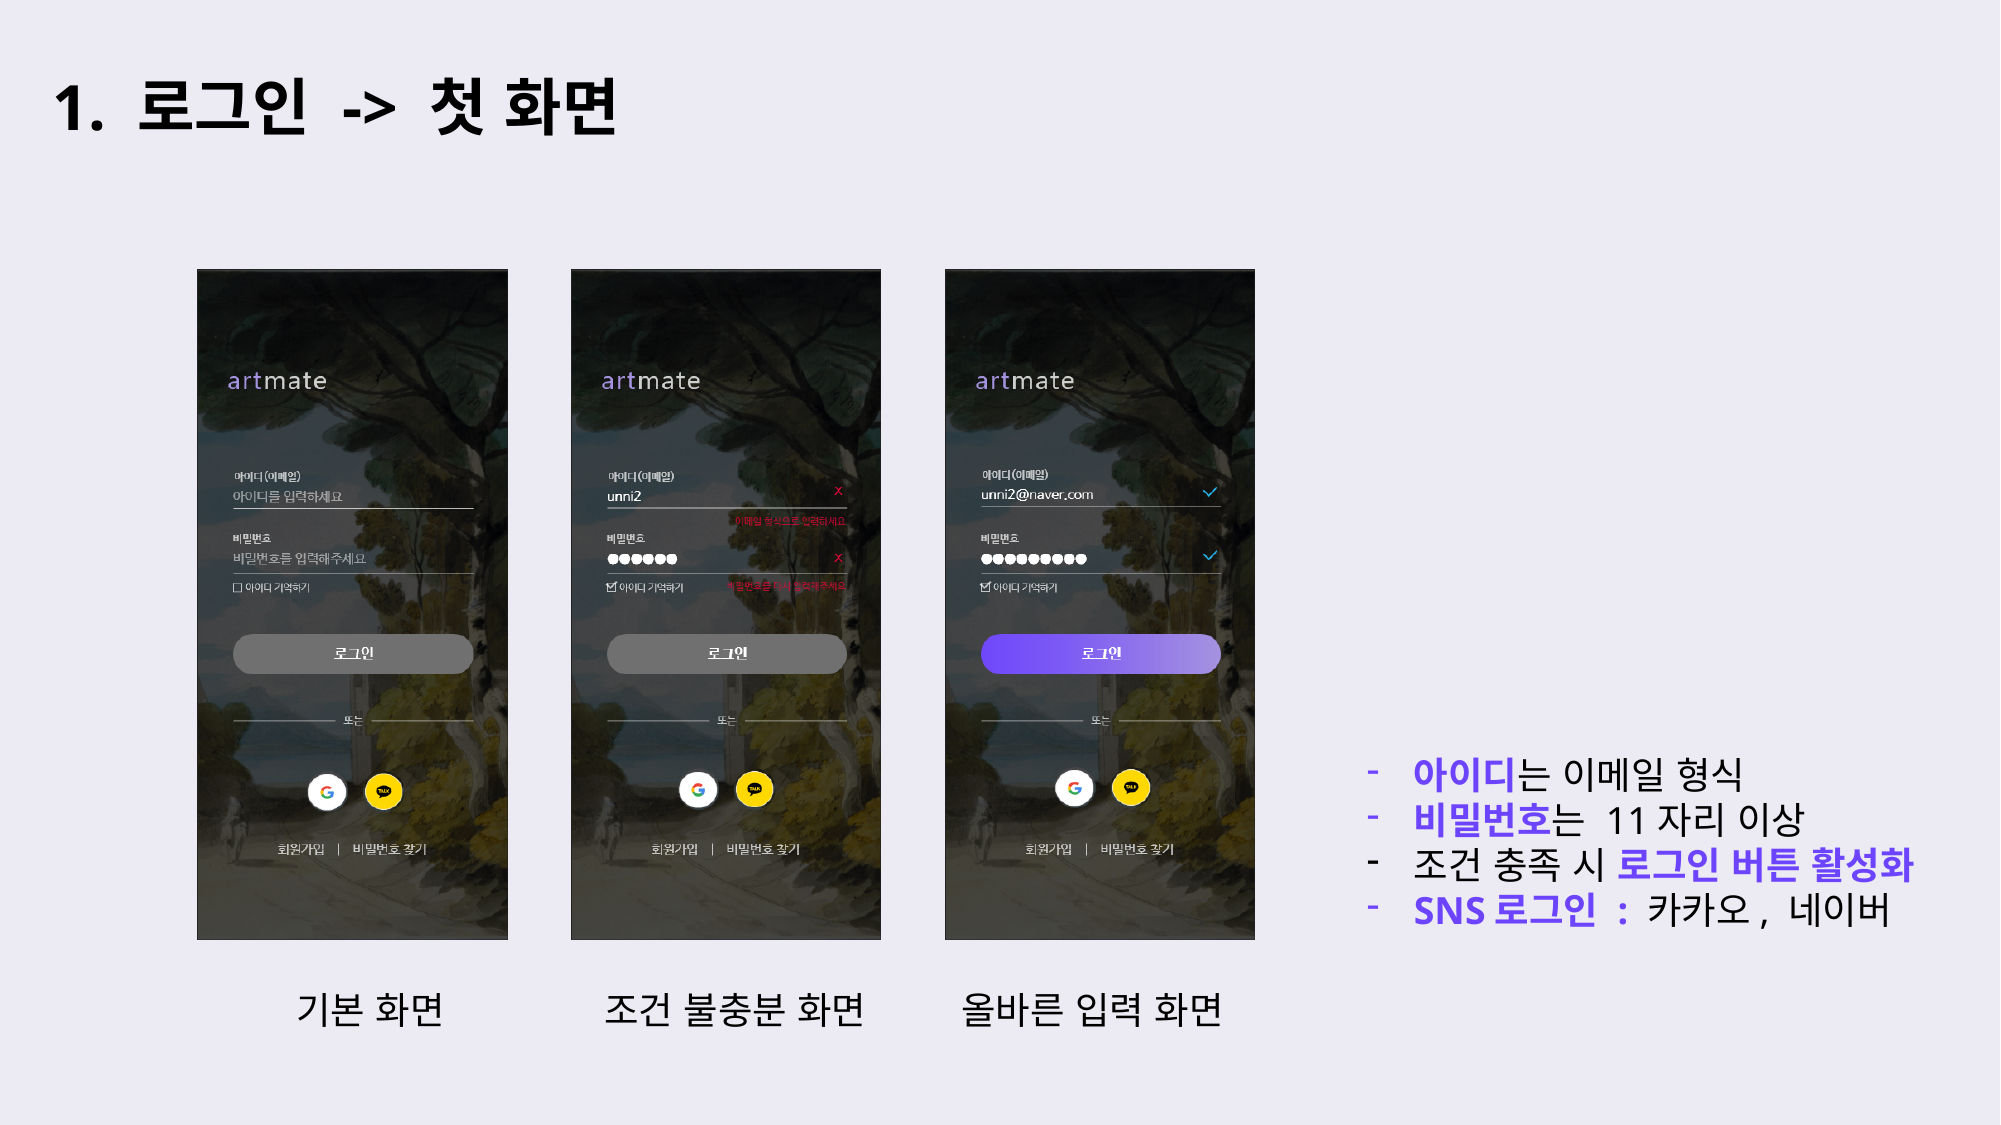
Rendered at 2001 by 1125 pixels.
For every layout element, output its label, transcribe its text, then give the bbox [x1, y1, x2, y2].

text_box 아이디는 이메일 형식 비밀번호는 11자리 이상 조건 충족 시 로그인 버튼 활성화 SNS로그인 : 카카오, 네이버 [1352, 745, 1930, 940]
text_box 올바른 입력 화면 [946, 979, 1239, 1040]
text_box 1. 로그인 -> 첫 화면 [37, 60, 635, 151]
text_box 조건 불충분 화면 [589, 979, 882, 1040]
text_box 기본 화면 [281, 979, 460, 1040]
picture [197, 269, 508, 940]
picture [944, 269, 1255, 940]
picture [571, 269, 881, 940]
